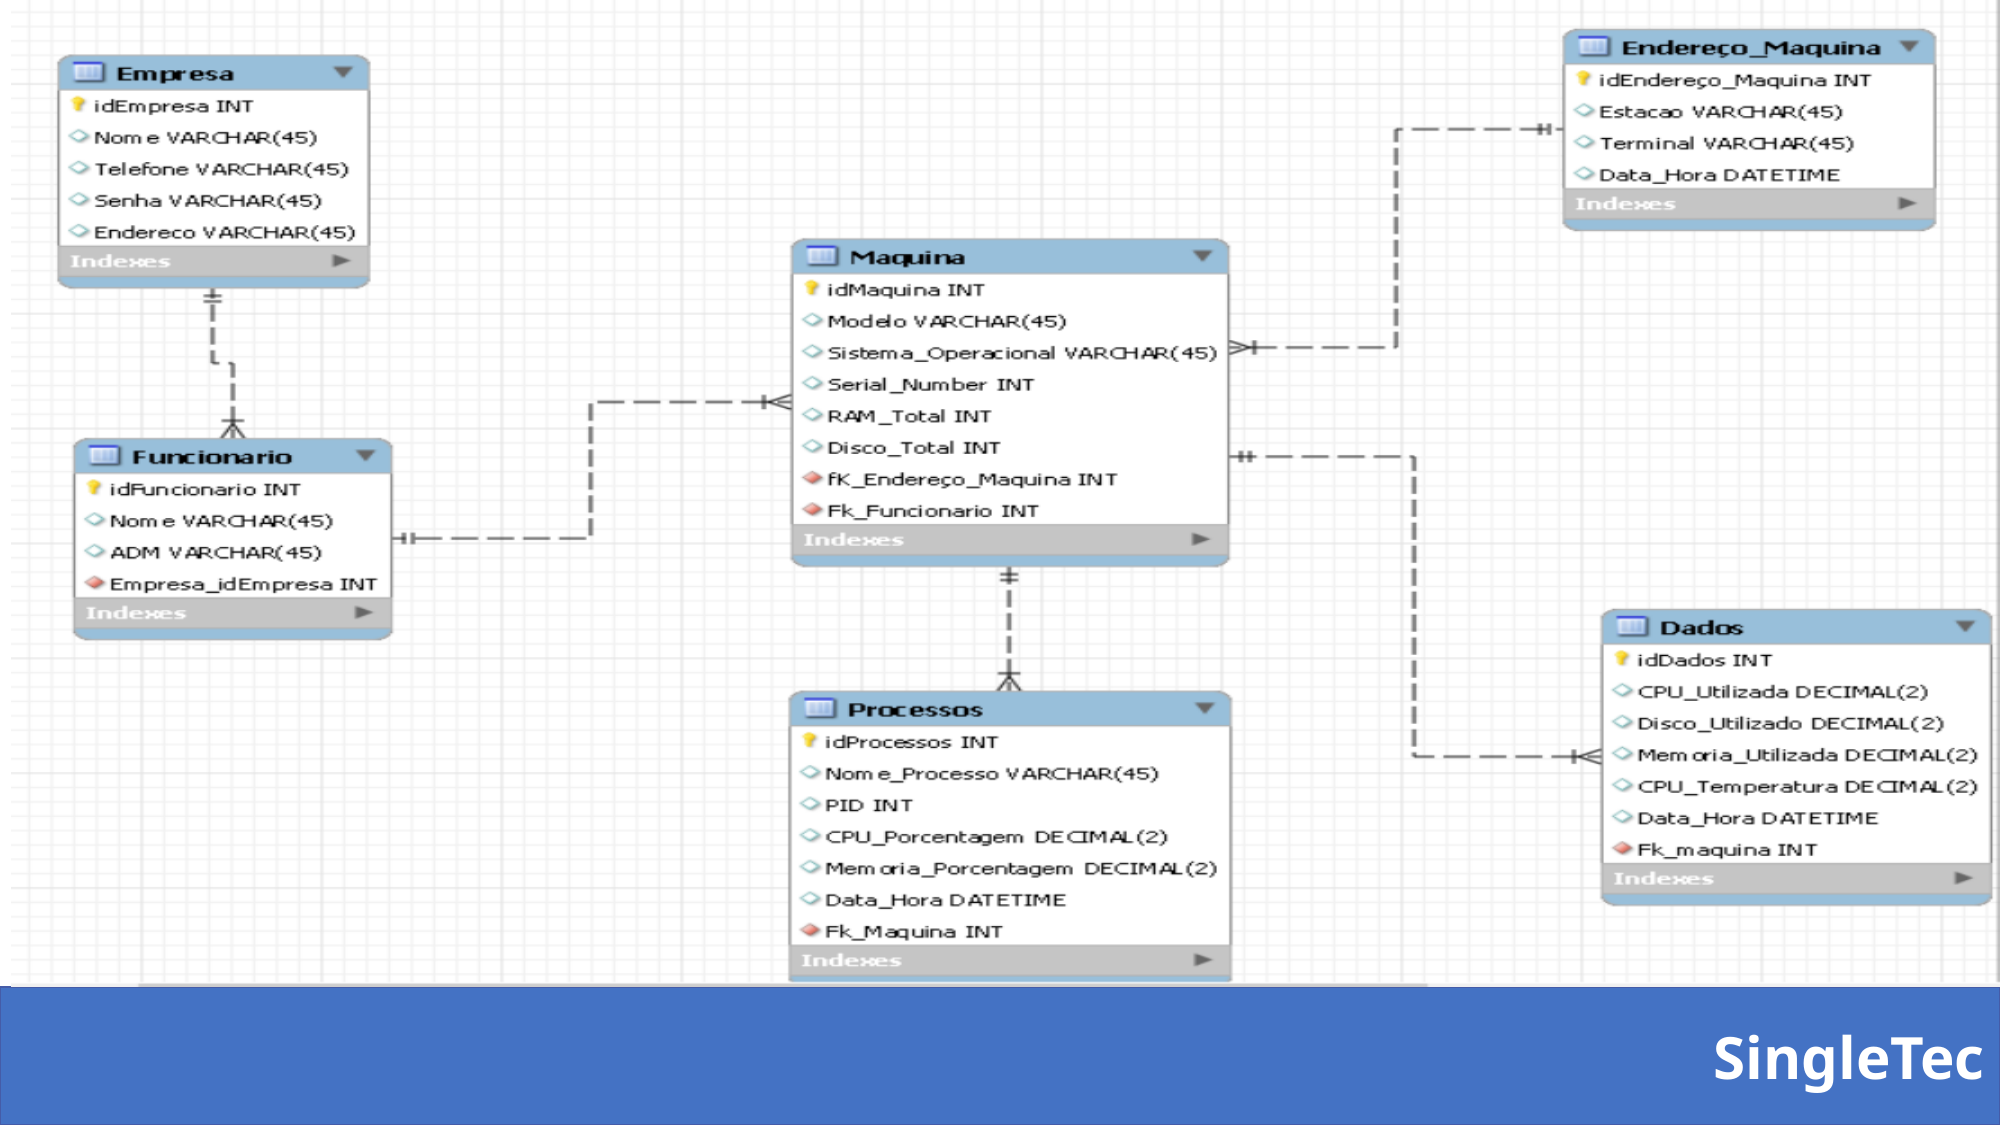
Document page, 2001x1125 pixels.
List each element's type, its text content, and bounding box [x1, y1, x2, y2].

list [11, 0, 2000, 987]
text_box SingleTec [0, 986, 2000, 1125]
